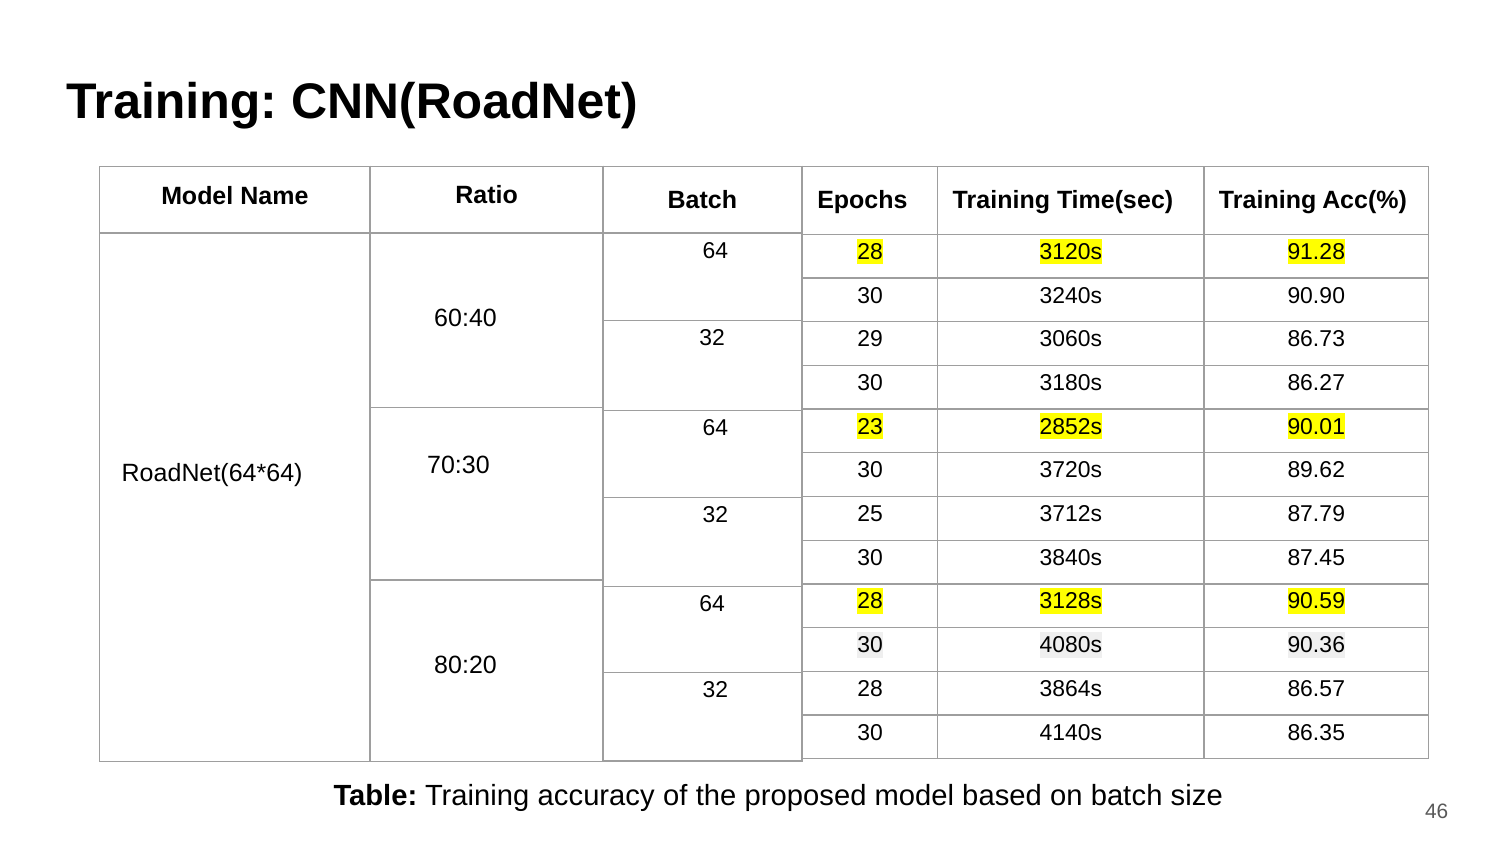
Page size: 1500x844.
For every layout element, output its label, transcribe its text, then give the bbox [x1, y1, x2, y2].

table_cell 3240s [938, 279, 1203, 321]
table_cell 30 [803, 366, 937, 408]
table_cell 3180s [938, 366, 1203, 408]
table_header Training Acc(%) [1205, 167, 1428, 234]
table_cell 3060s [938, 322, 1203, 365]
text_box Table: Training accuracy of the proposed model based on batch size [318, 761, 1429, 827]
table_cell RoadNet(64*64) [100, 234, 369, 761]
table_cell 86.35 [1205, 716, 1428, 758]
table_cell 30 [803, 453, 937, 496]
table_cell 32 [604, 673, 801, 760]
table_cell 29 [803, 322, 937, 365]
table_header Epochs [803, 167, 937, 234]
table_cell 86.27 [1205, 366, 1428, 408]
table_cell 30 [803, 716, 937, 758]
table_cell 30 [803, 279, 937, 321]
table_cell 87.79 [1205, 497, 1428, 540]
table_cell 64 [604, 411, 801, 497]
table_cell 86.73 [1205, 322, 1428, 365]
table_cell 2852s [938, 410, 1203, 452]
table_cell 87.45 [1205, 541, 1428, 583]
table_cell 32 [604, 498, 801, 586]
table_cell 4140s [938, 716, 1203, 758]
slide_number 46 [1373, 777, 1464, 843]
table_cell 32 [604, 321, 801, 410]
table_header Batch [604, 167, 801, 232]
table_cell 3720s [938, 453, 1203, 496]
table_cell 90.59 [1205, 585, 1428, 627]
table_cell 60:40 [371, 234, 602, 407]
table_cell 30 [803, 628, 937, 671]
title Training: CNN(RoadNet) [51, 53, 1449, 148]
table_cell 4080s [938, 628, 1203, 671]
table_cell 28 [803, 585, 937, 627]
table_cell 86.57 [1205, 672, 1428, 714]
table_cell 64 [604, 234, 801, 320]
table_cell 30 [803, 541, 937, 583]
table_header Training Time(sec) [938, 167, 1203, 234]
table_cell 70:30 [371, 408, 602, 579]
table_cell 89.62 [1205, 453, 1428, 496]
table_cell 80:20 [371, 581, 602, 761]
table_header Model Name [100, 167, 369, 232]
table_cell 90.36 [1205, 628, 1428, 671]
table_cell 3712s [938, 497, 1203, 540]
table_cell 28 [803, 672, 937, 714]
table_cell 3864s [938, 672, 1203, 714]
table_cell 3128s [938, 585, 1203, 627]
table_header Ratio [371, 167, 602, 232]
table_cell 3120s [938, 235, 1203, 277]
table_cell 3840s [938, 541, 1203, 583]
table_cell 23 [803, 410, 937, 452]
table_cell 91.28 [1205, 235, 1428, 277]
table_cell 90.01 [1205, 410, 1428, 452]
table_cell 64 [604, 587, 801, 672]
table_cell 25 [803, 497, 937, 540]
table_cell 90.90 [1205, 279, 1428, 321]
table_cell 28 [803, 235, 937, 277]
